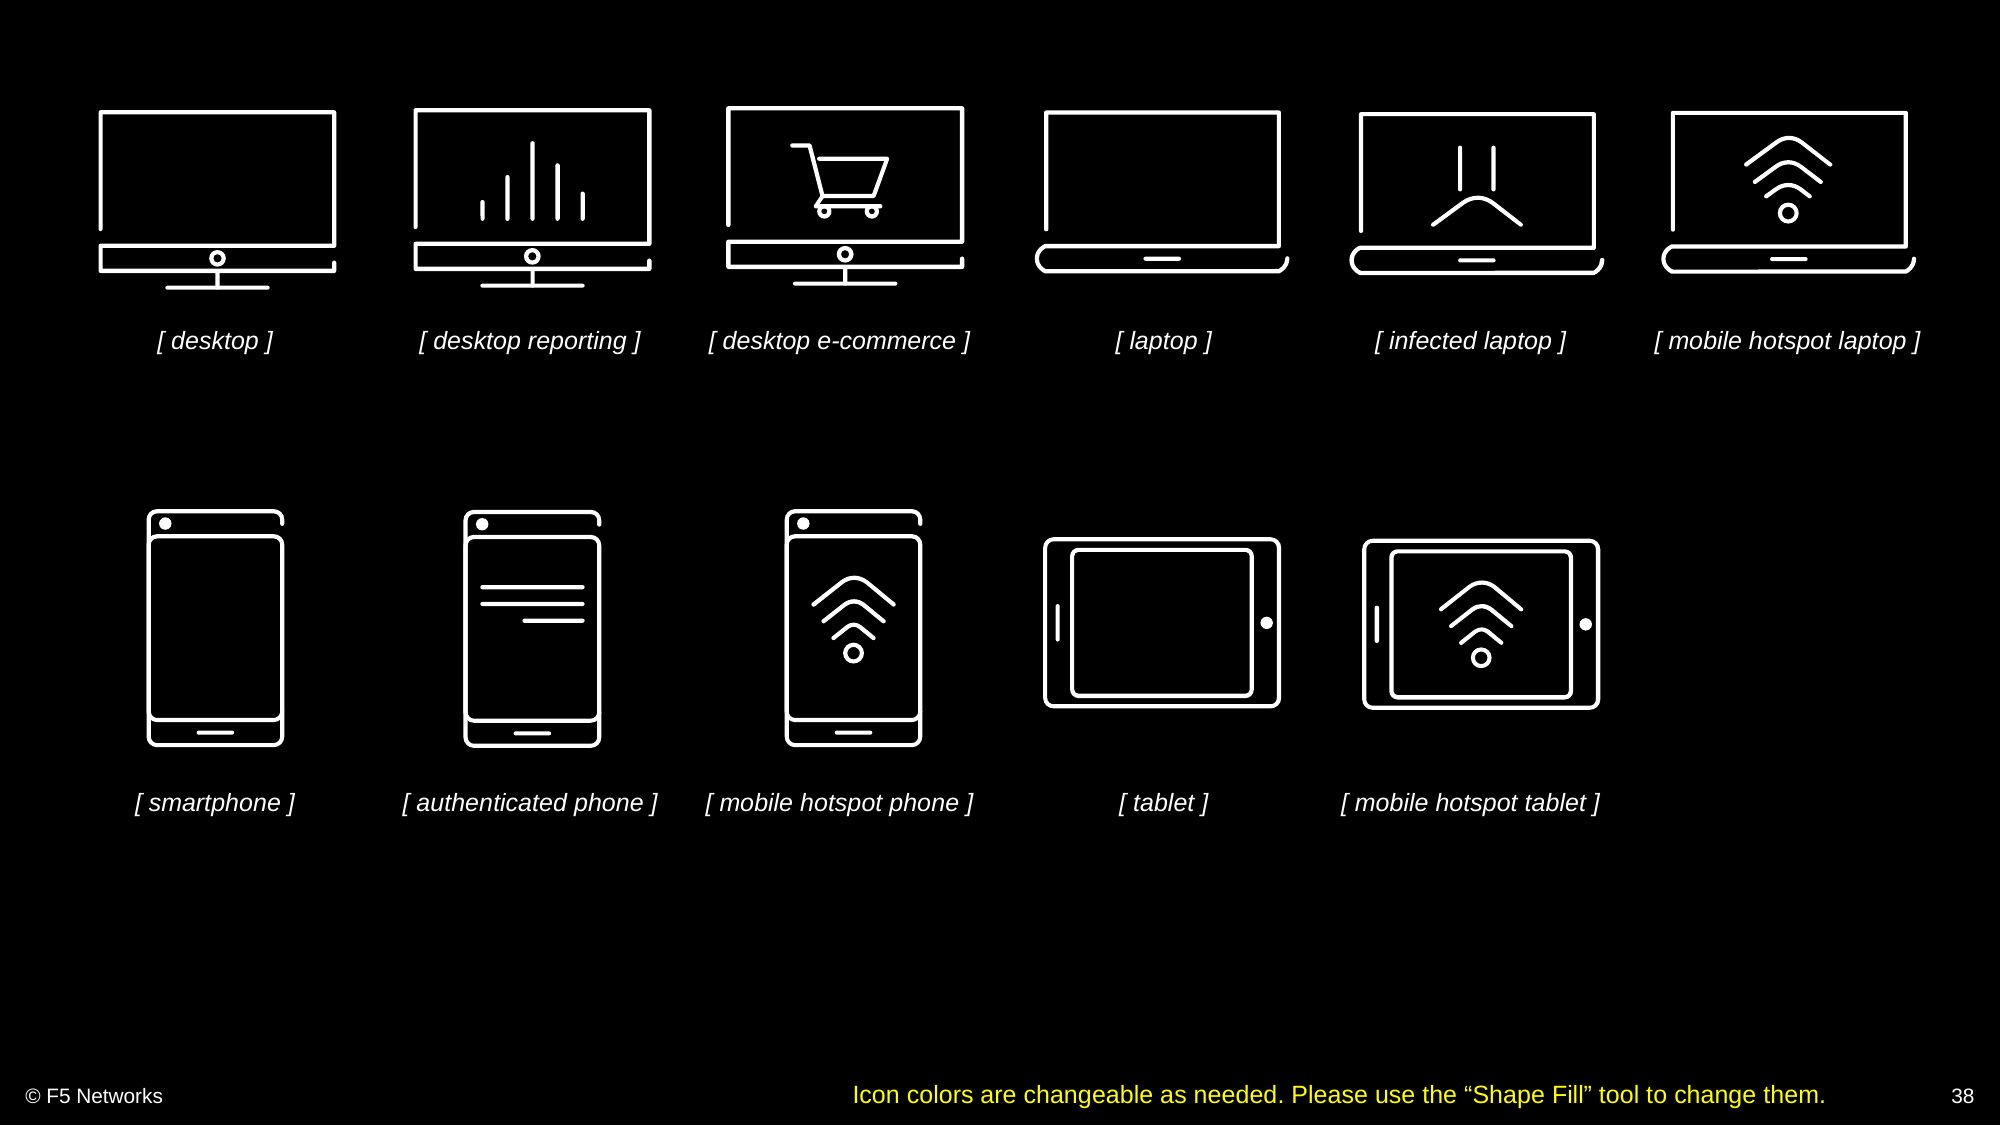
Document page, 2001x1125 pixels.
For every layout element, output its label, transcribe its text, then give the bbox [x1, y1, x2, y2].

text_box Icon colors are changeable as needed. Please use the “Shape Fill” tool to change them. [837, 1071, 1890, 1116]
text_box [726, 106, 965, 286]
text_box [ desktop e-commerce ] [683, 309, 997, 370]
text_box [ desktop reporting ] [393, 309, 667, 370]
text_box [ smartphone ] [109, 771, 322, 832]
text_box [ mobile hotspot laptop ] [1628, 309, 1947, 370]
text_box [ authenticated phone ] [376, 771, 679, 832]
slide_number 38 [1550, 1065, 2000, 1125]
text_box [ infected laptop ] [1349, 309, 1593, 370]
text_box [ desktop ] [131, 309, 299, 370]
text_box [ tablet ] [1093, 771, 1235, 832]
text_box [1034, 110, 1290, 274]
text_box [784, 509, 923, 748]
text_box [463, 509, 602, 748]
text_box [ laptop ] [1089, 309, 1238, 370]
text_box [146, 509, 285, 748]
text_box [1661, 110, 1917, 274]
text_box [1349, 112, 1605, 275]
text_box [1362, 538, 1601, 710]
text_box [ mobile hotspot phone ] [679, 771, 1000, 832]
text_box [98, 110, 337, 290]
text_box [ mobile hotspot tablet ] [1315, 771, 1627, 832]
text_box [413, 108, 652, 288]
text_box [1043, 537, 1282, 709]
footer © F5 Networks [0, 1065, 675, 1125]
